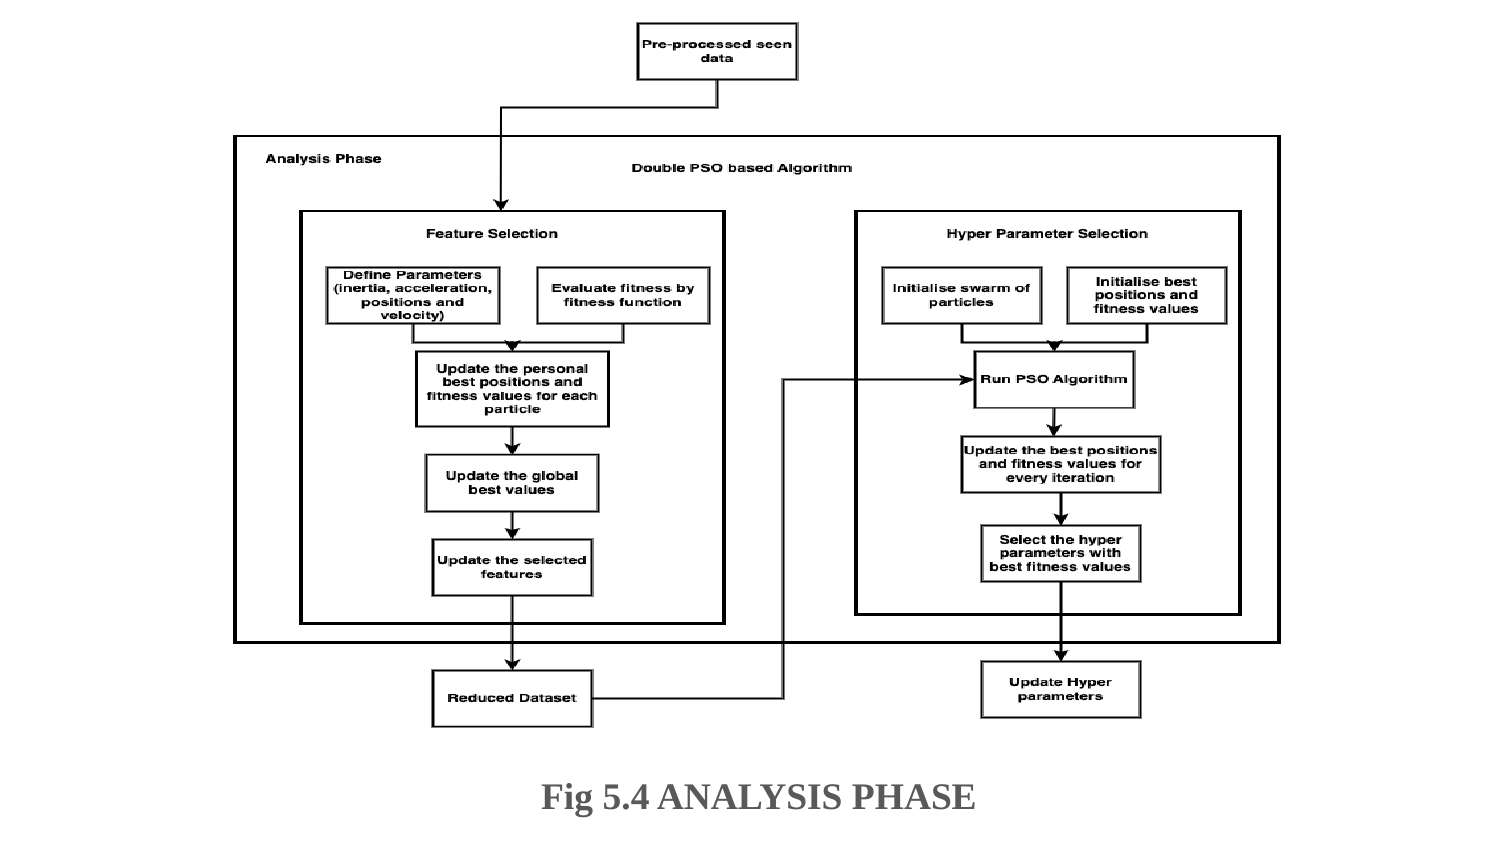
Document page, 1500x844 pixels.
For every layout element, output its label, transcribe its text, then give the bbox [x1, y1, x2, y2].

picture [146, 0, 1365, 756]
list Fig 5.4 ANALYSIS PHASE [526, 765, 1012, 844]
